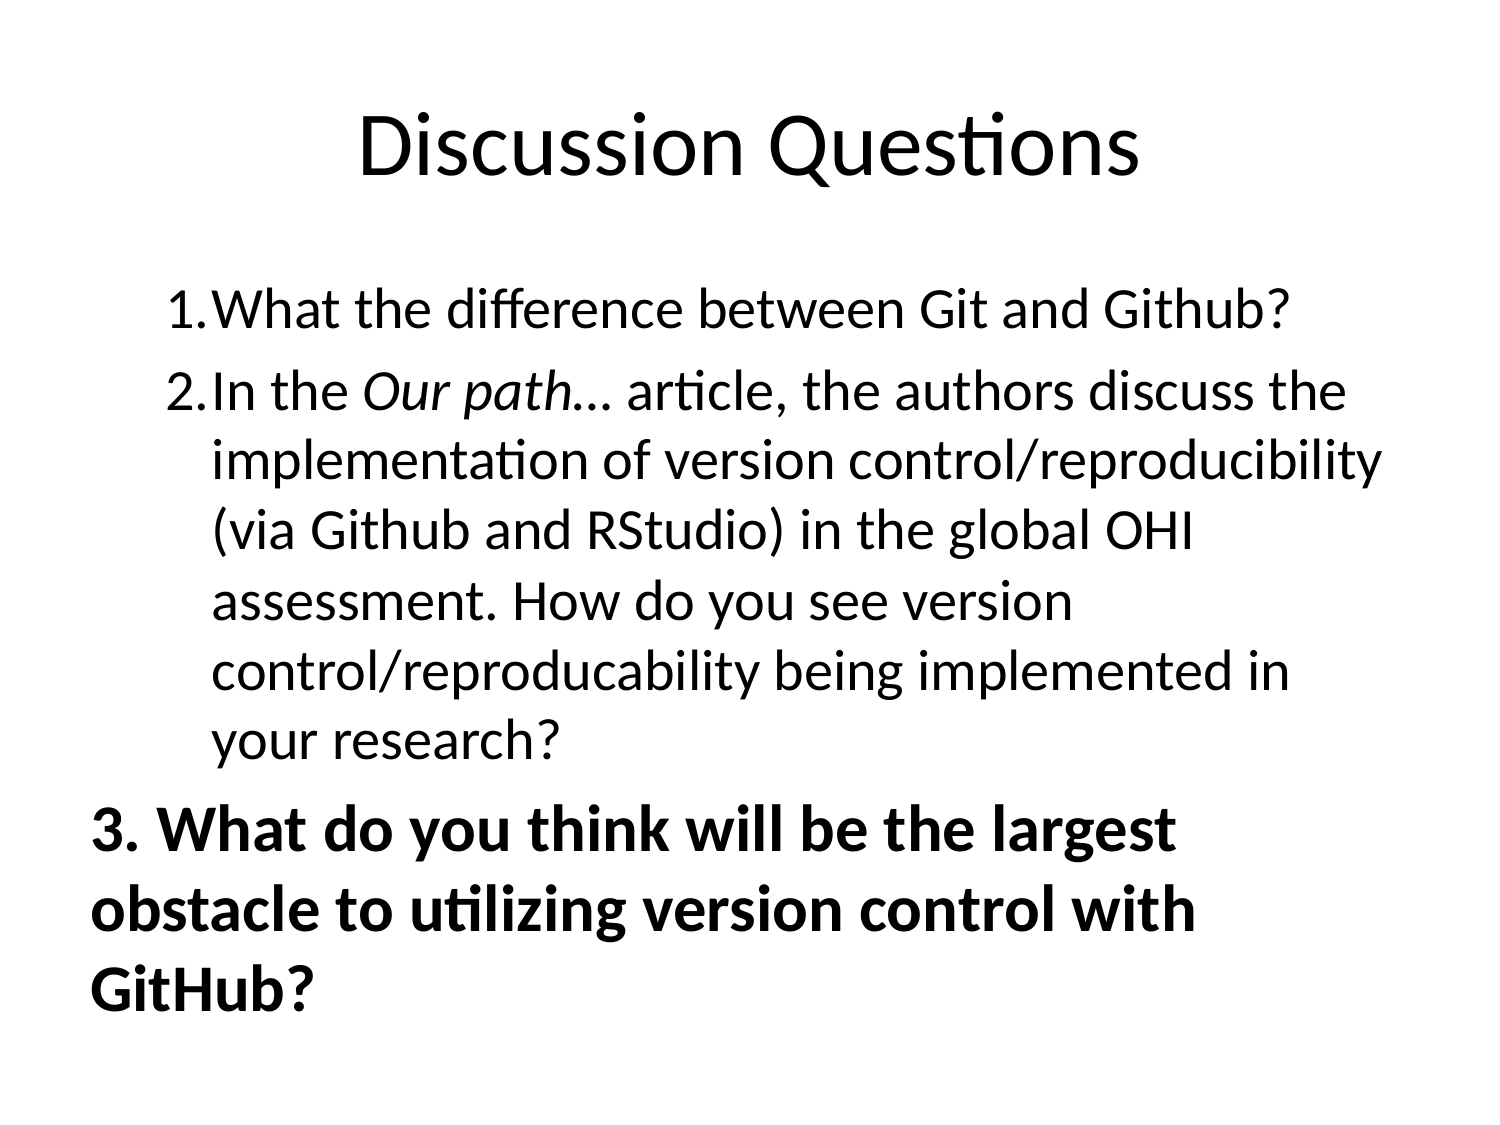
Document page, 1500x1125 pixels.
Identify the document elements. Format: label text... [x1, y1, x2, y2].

title Discussion Questions [75, 45, 1425, 233]
list What the difference between Git and Github? In the Our path… article, the authors discuss the implementation of version control/reproducibility (via Github and RStudio) in the global OHI assessment. How do you see version control/reproducability being implemented in your research? 3. What do you think will be the largest obstacle to utilizing version control with GitHub? [75, 262, 1425, 1005]
